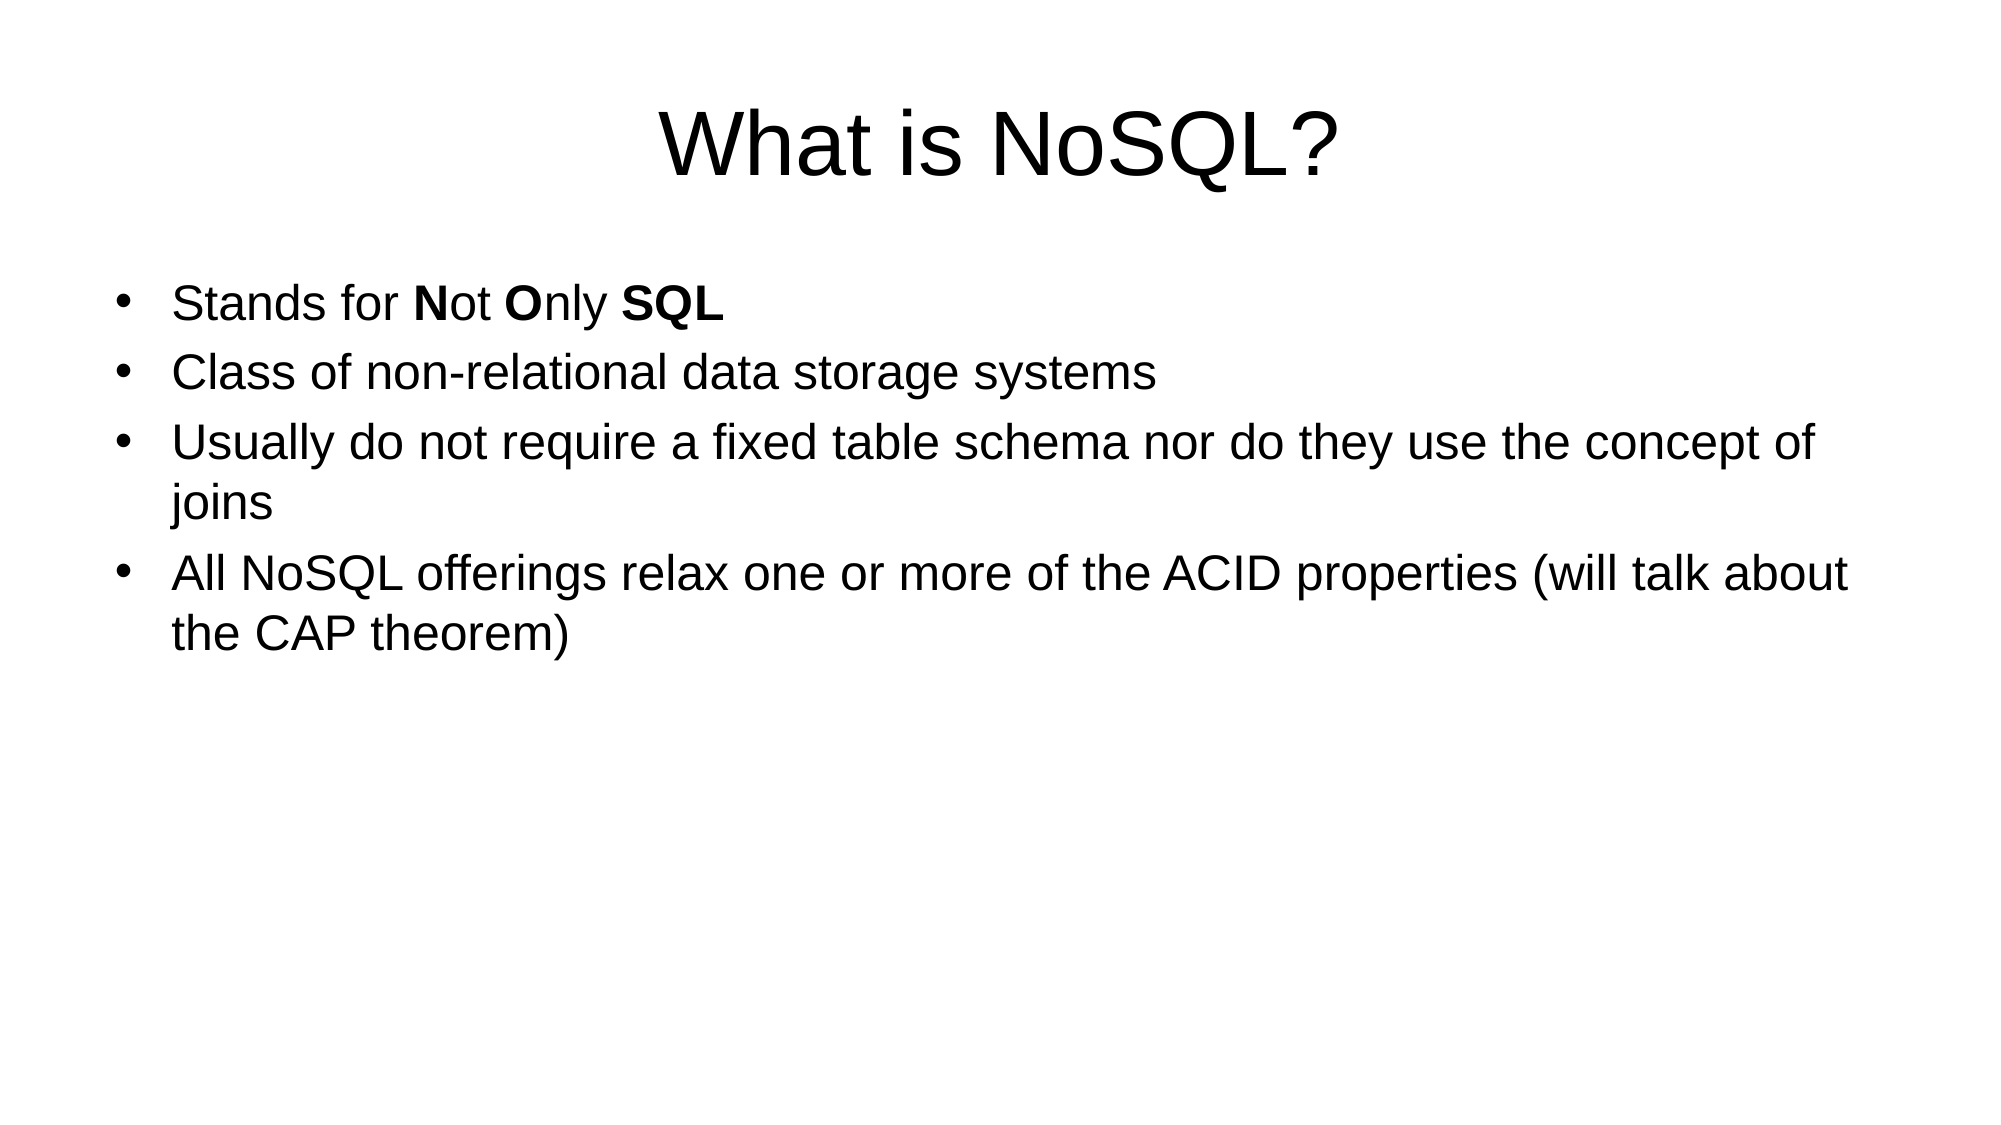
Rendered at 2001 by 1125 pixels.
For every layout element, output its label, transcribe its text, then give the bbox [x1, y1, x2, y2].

title What is NoSQL? [99, 45, 1900, 233]
list Stands for Not Only SQL Class of non-relational data storage systems Usually do not require a fixed table schema nor do they use the concept of joins All NoSQL offerings relax one or more of the ACID properties (will talk about the CAP theorem) [99, 262, 1900, 1005]
